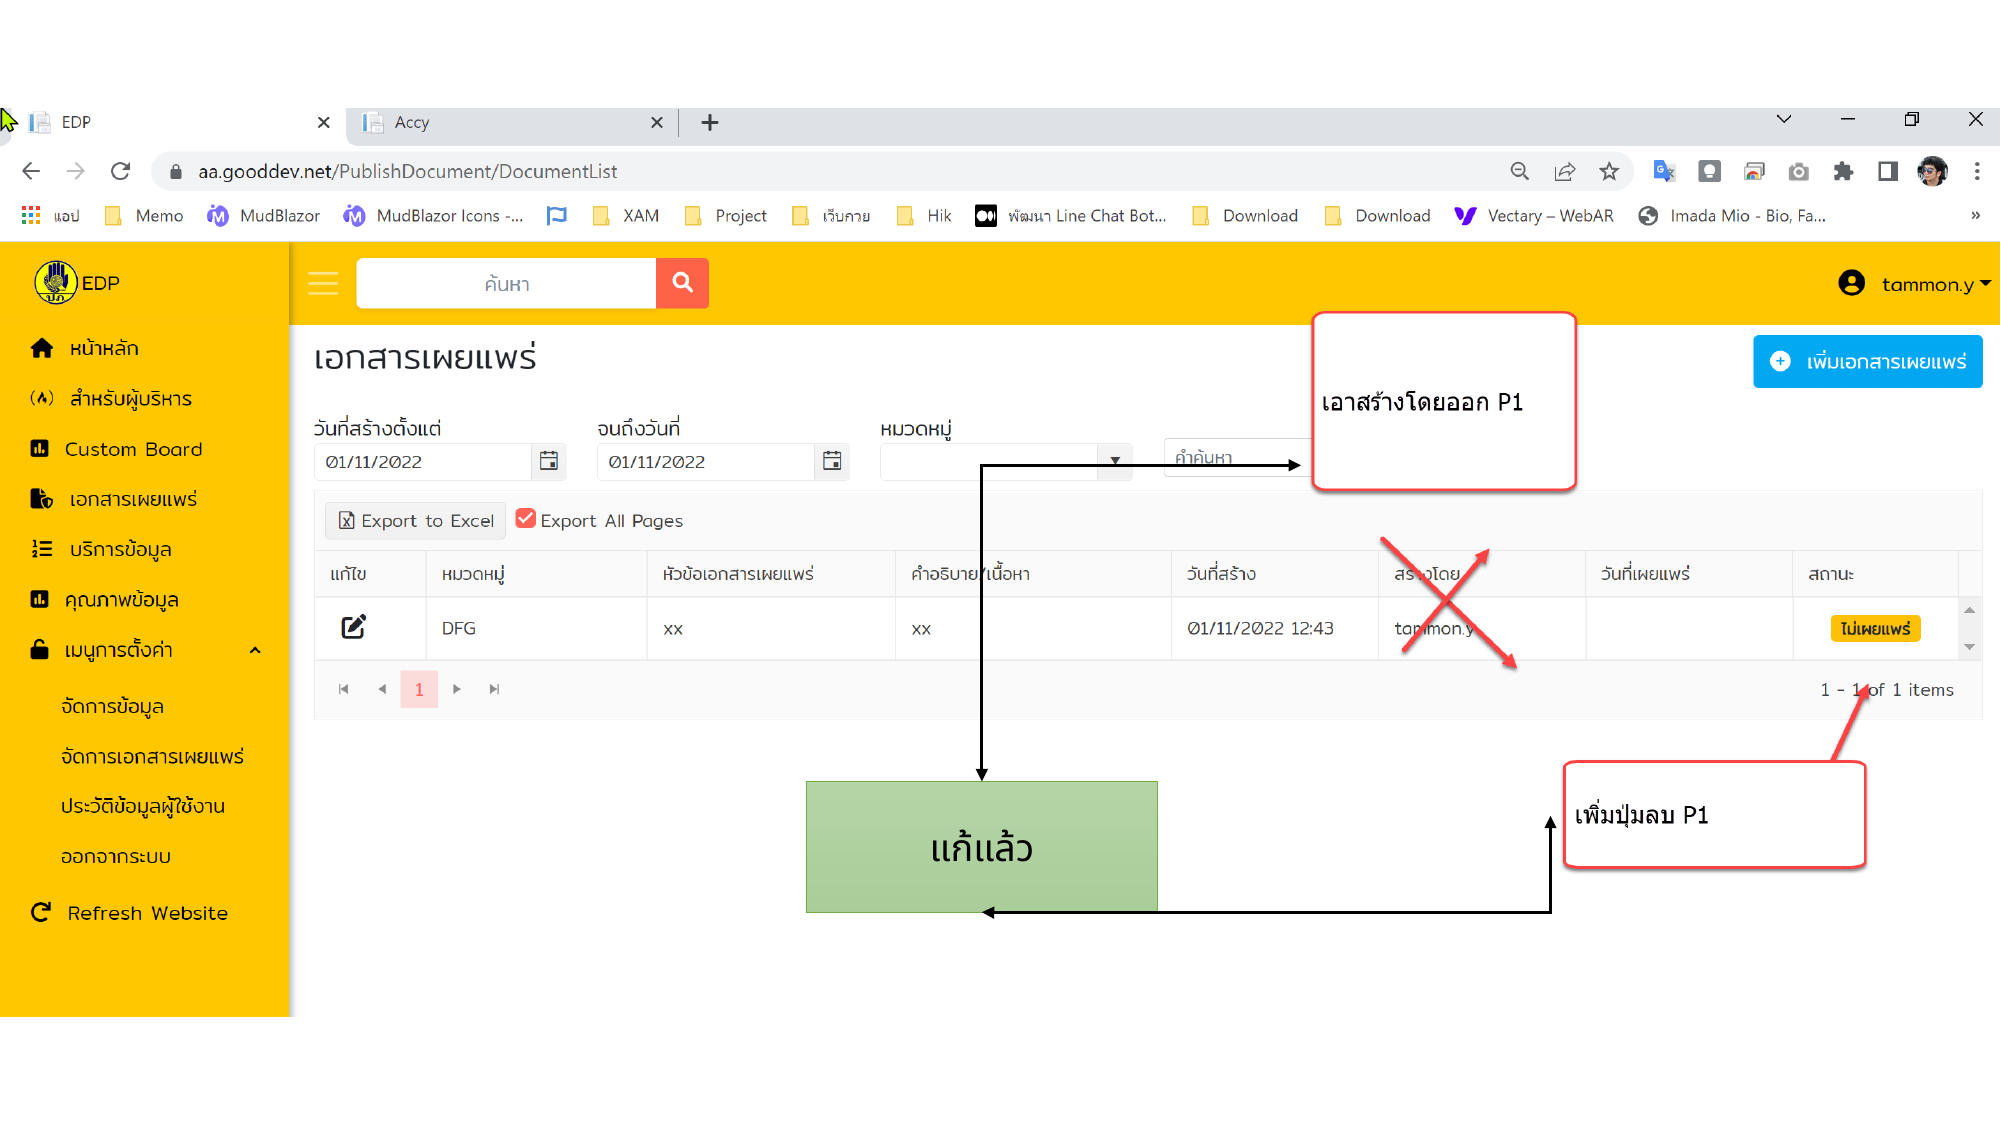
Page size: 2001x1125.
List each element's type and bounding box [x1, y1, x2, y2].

text_box [981, 815, 1551, 913]
text_box [981, 465, 1301, 782]
picture [0, 108, 2000, 1017]
